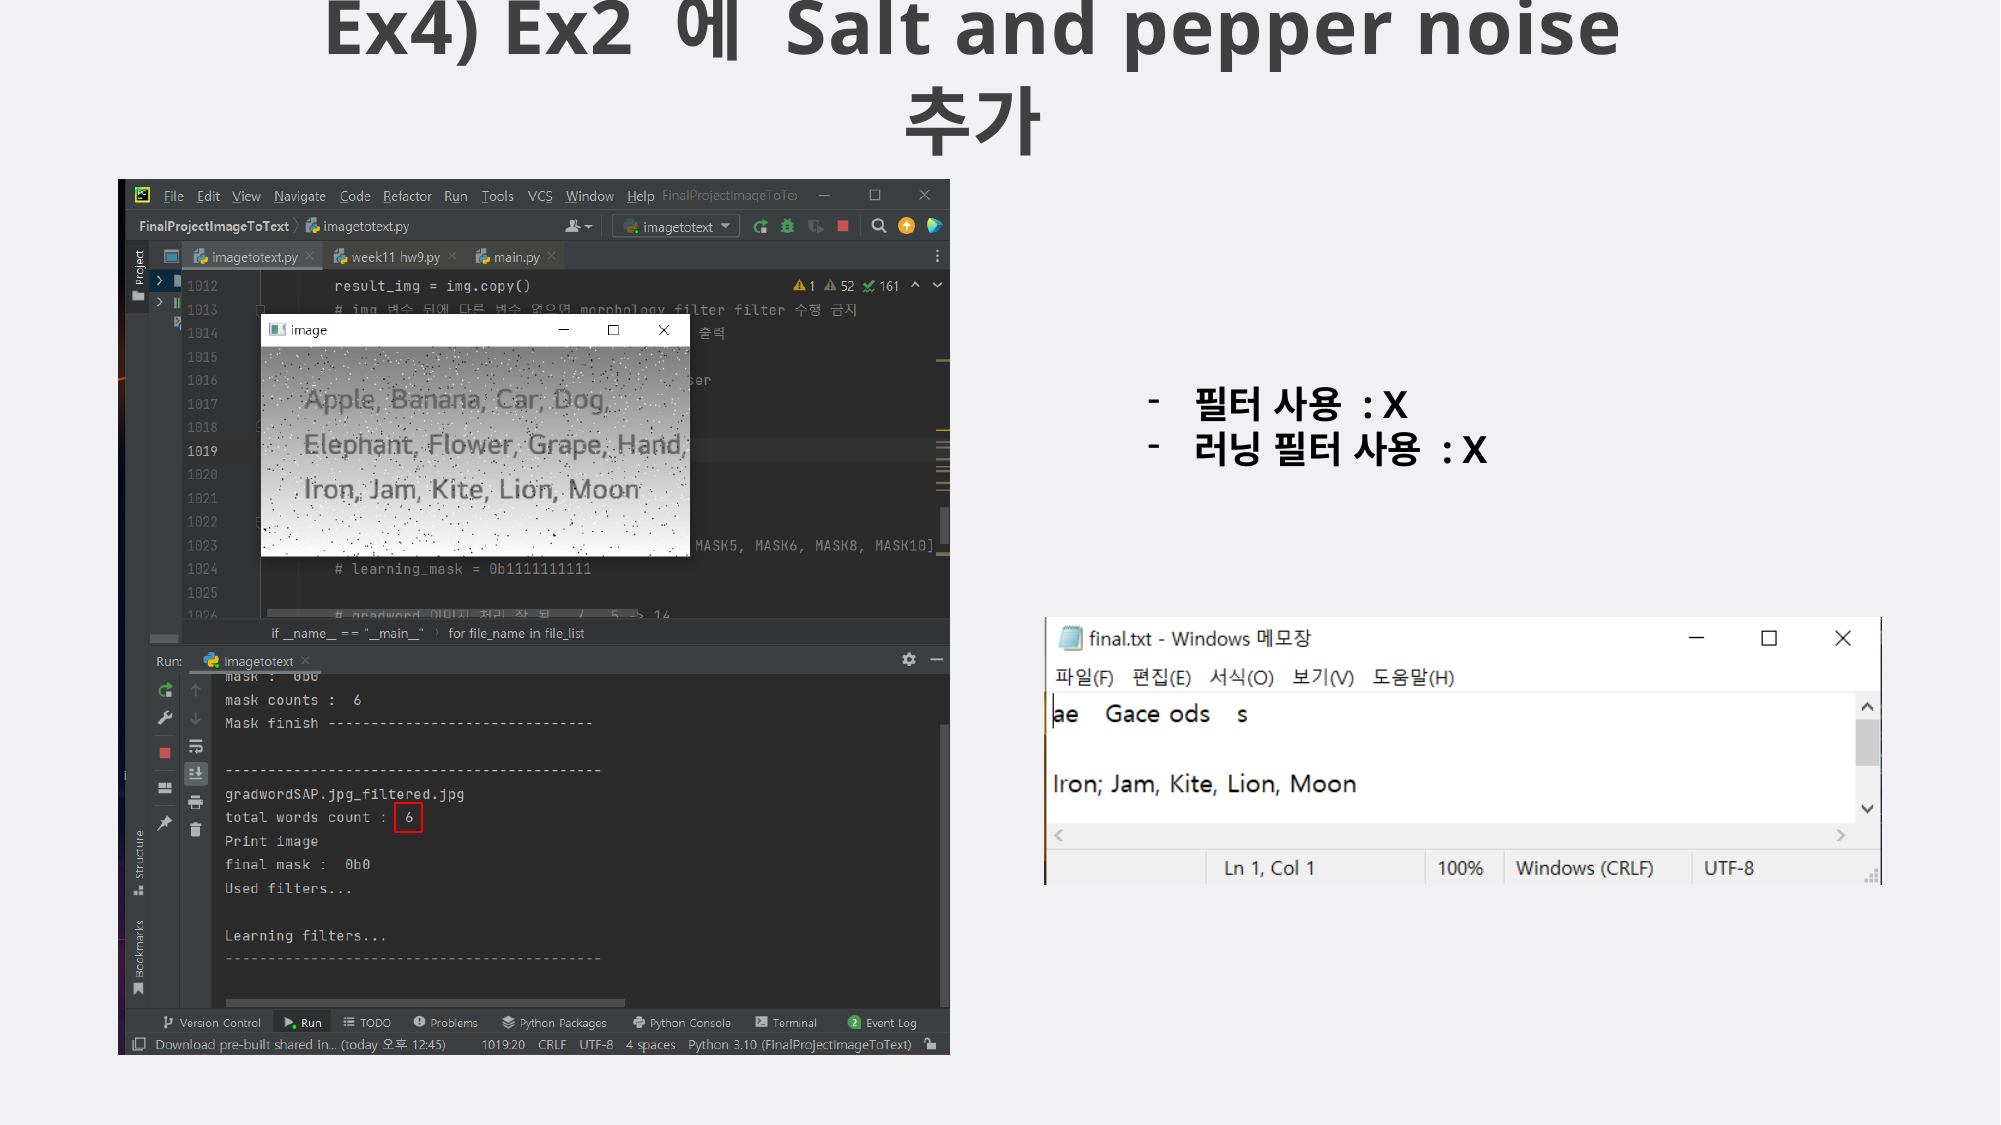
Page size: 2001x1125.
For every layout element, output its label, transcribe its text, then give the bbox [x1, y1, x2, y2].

title Ex4) Ex2 에 Salt and pepper noise 추가 [218, 50, 1728, 180]
picture [118, 179, 950, 1055]
picture [1044, 616, 1882, 885]
text_box 필터 사용 : X 러닝 필터 사용 : X [1132, 373, 1513, 479]
